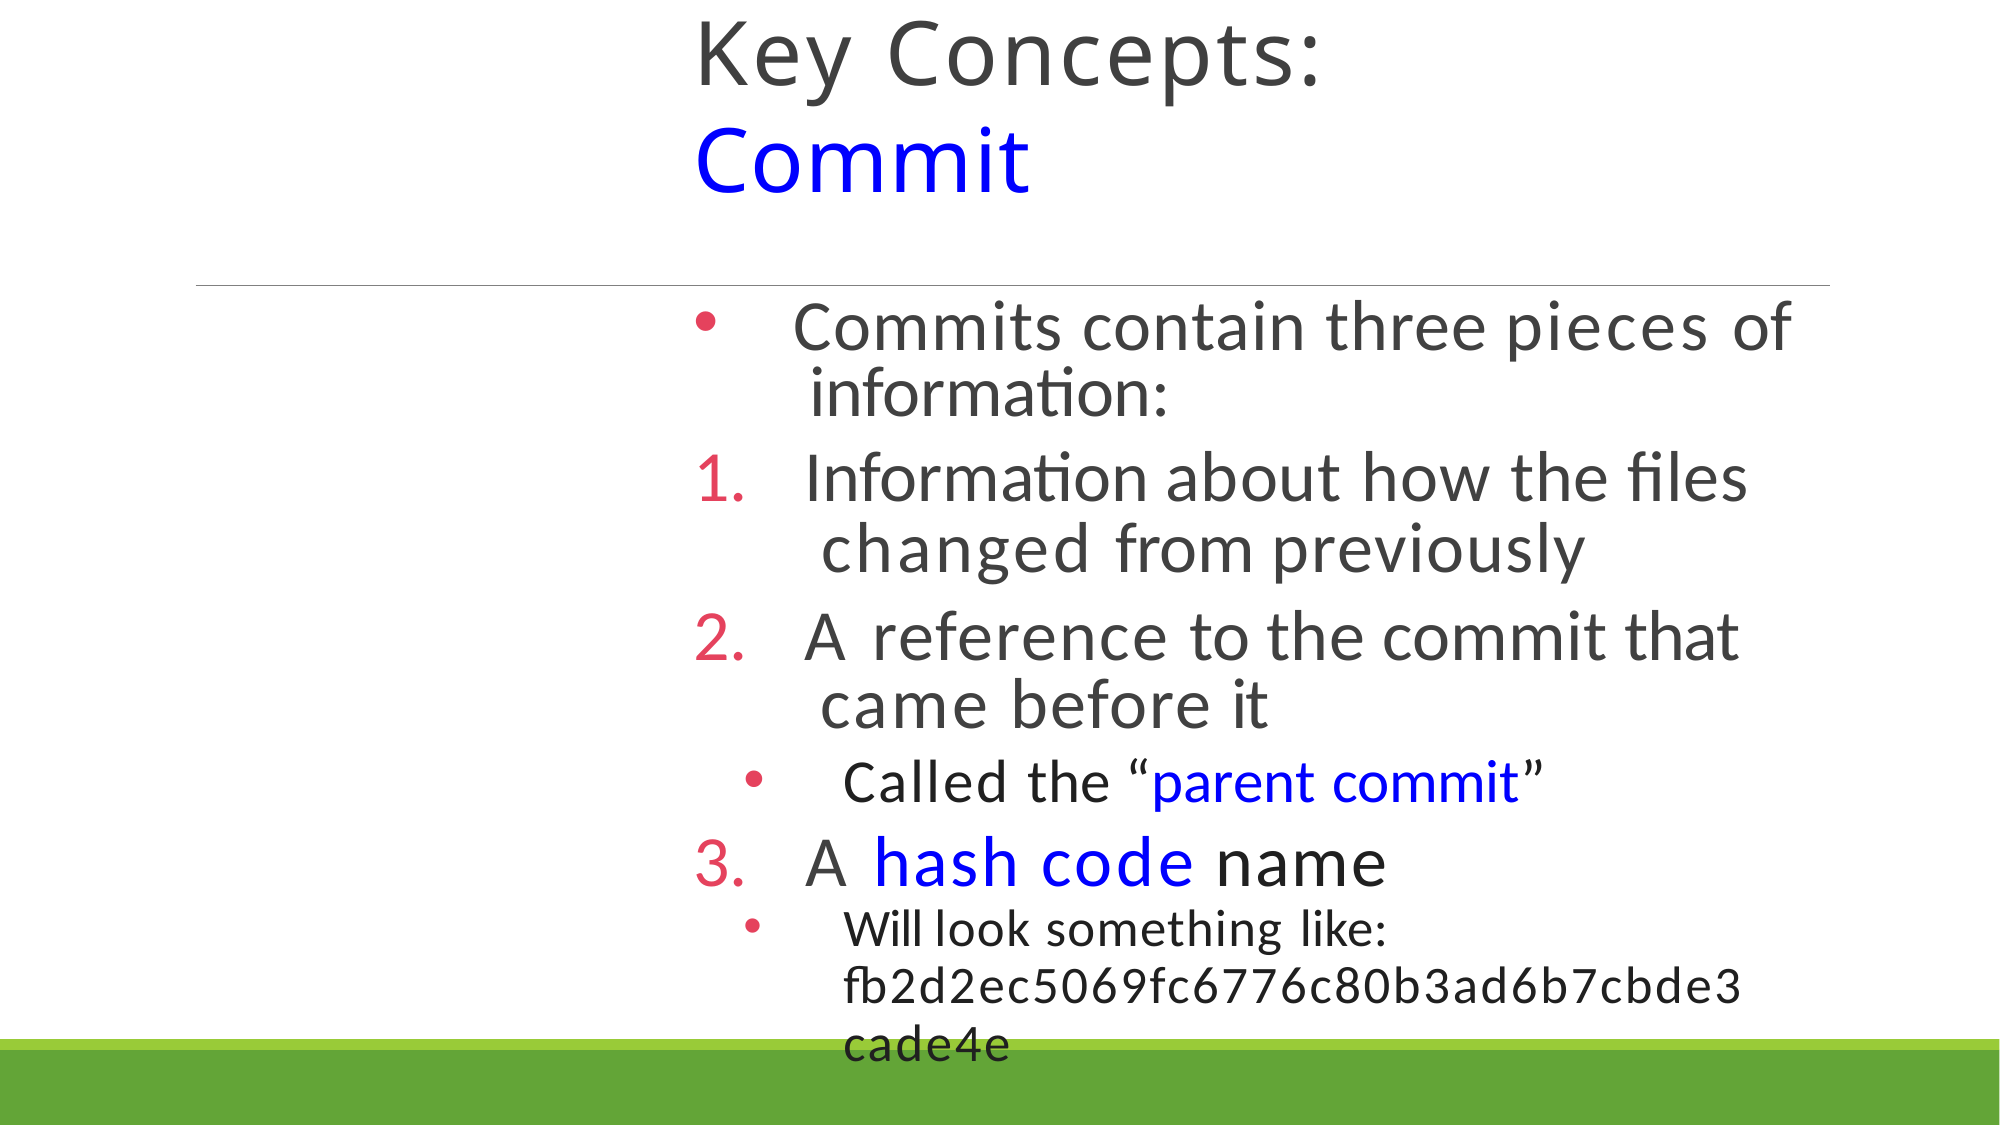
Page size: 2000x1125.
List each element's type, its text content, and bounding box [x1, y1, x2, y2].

title Key Concepts: Commit [690, 0, 1570, 211]
text_box Commits contain three pieces of information: Information about how the files changed from previously A reference to the commit that came before it Called the “parent commit” A hash code name Will look something like: fb2d2ec5069fc6776c80b3ad6b7cbde3cade4e [690, 274, 1926, 1072]
